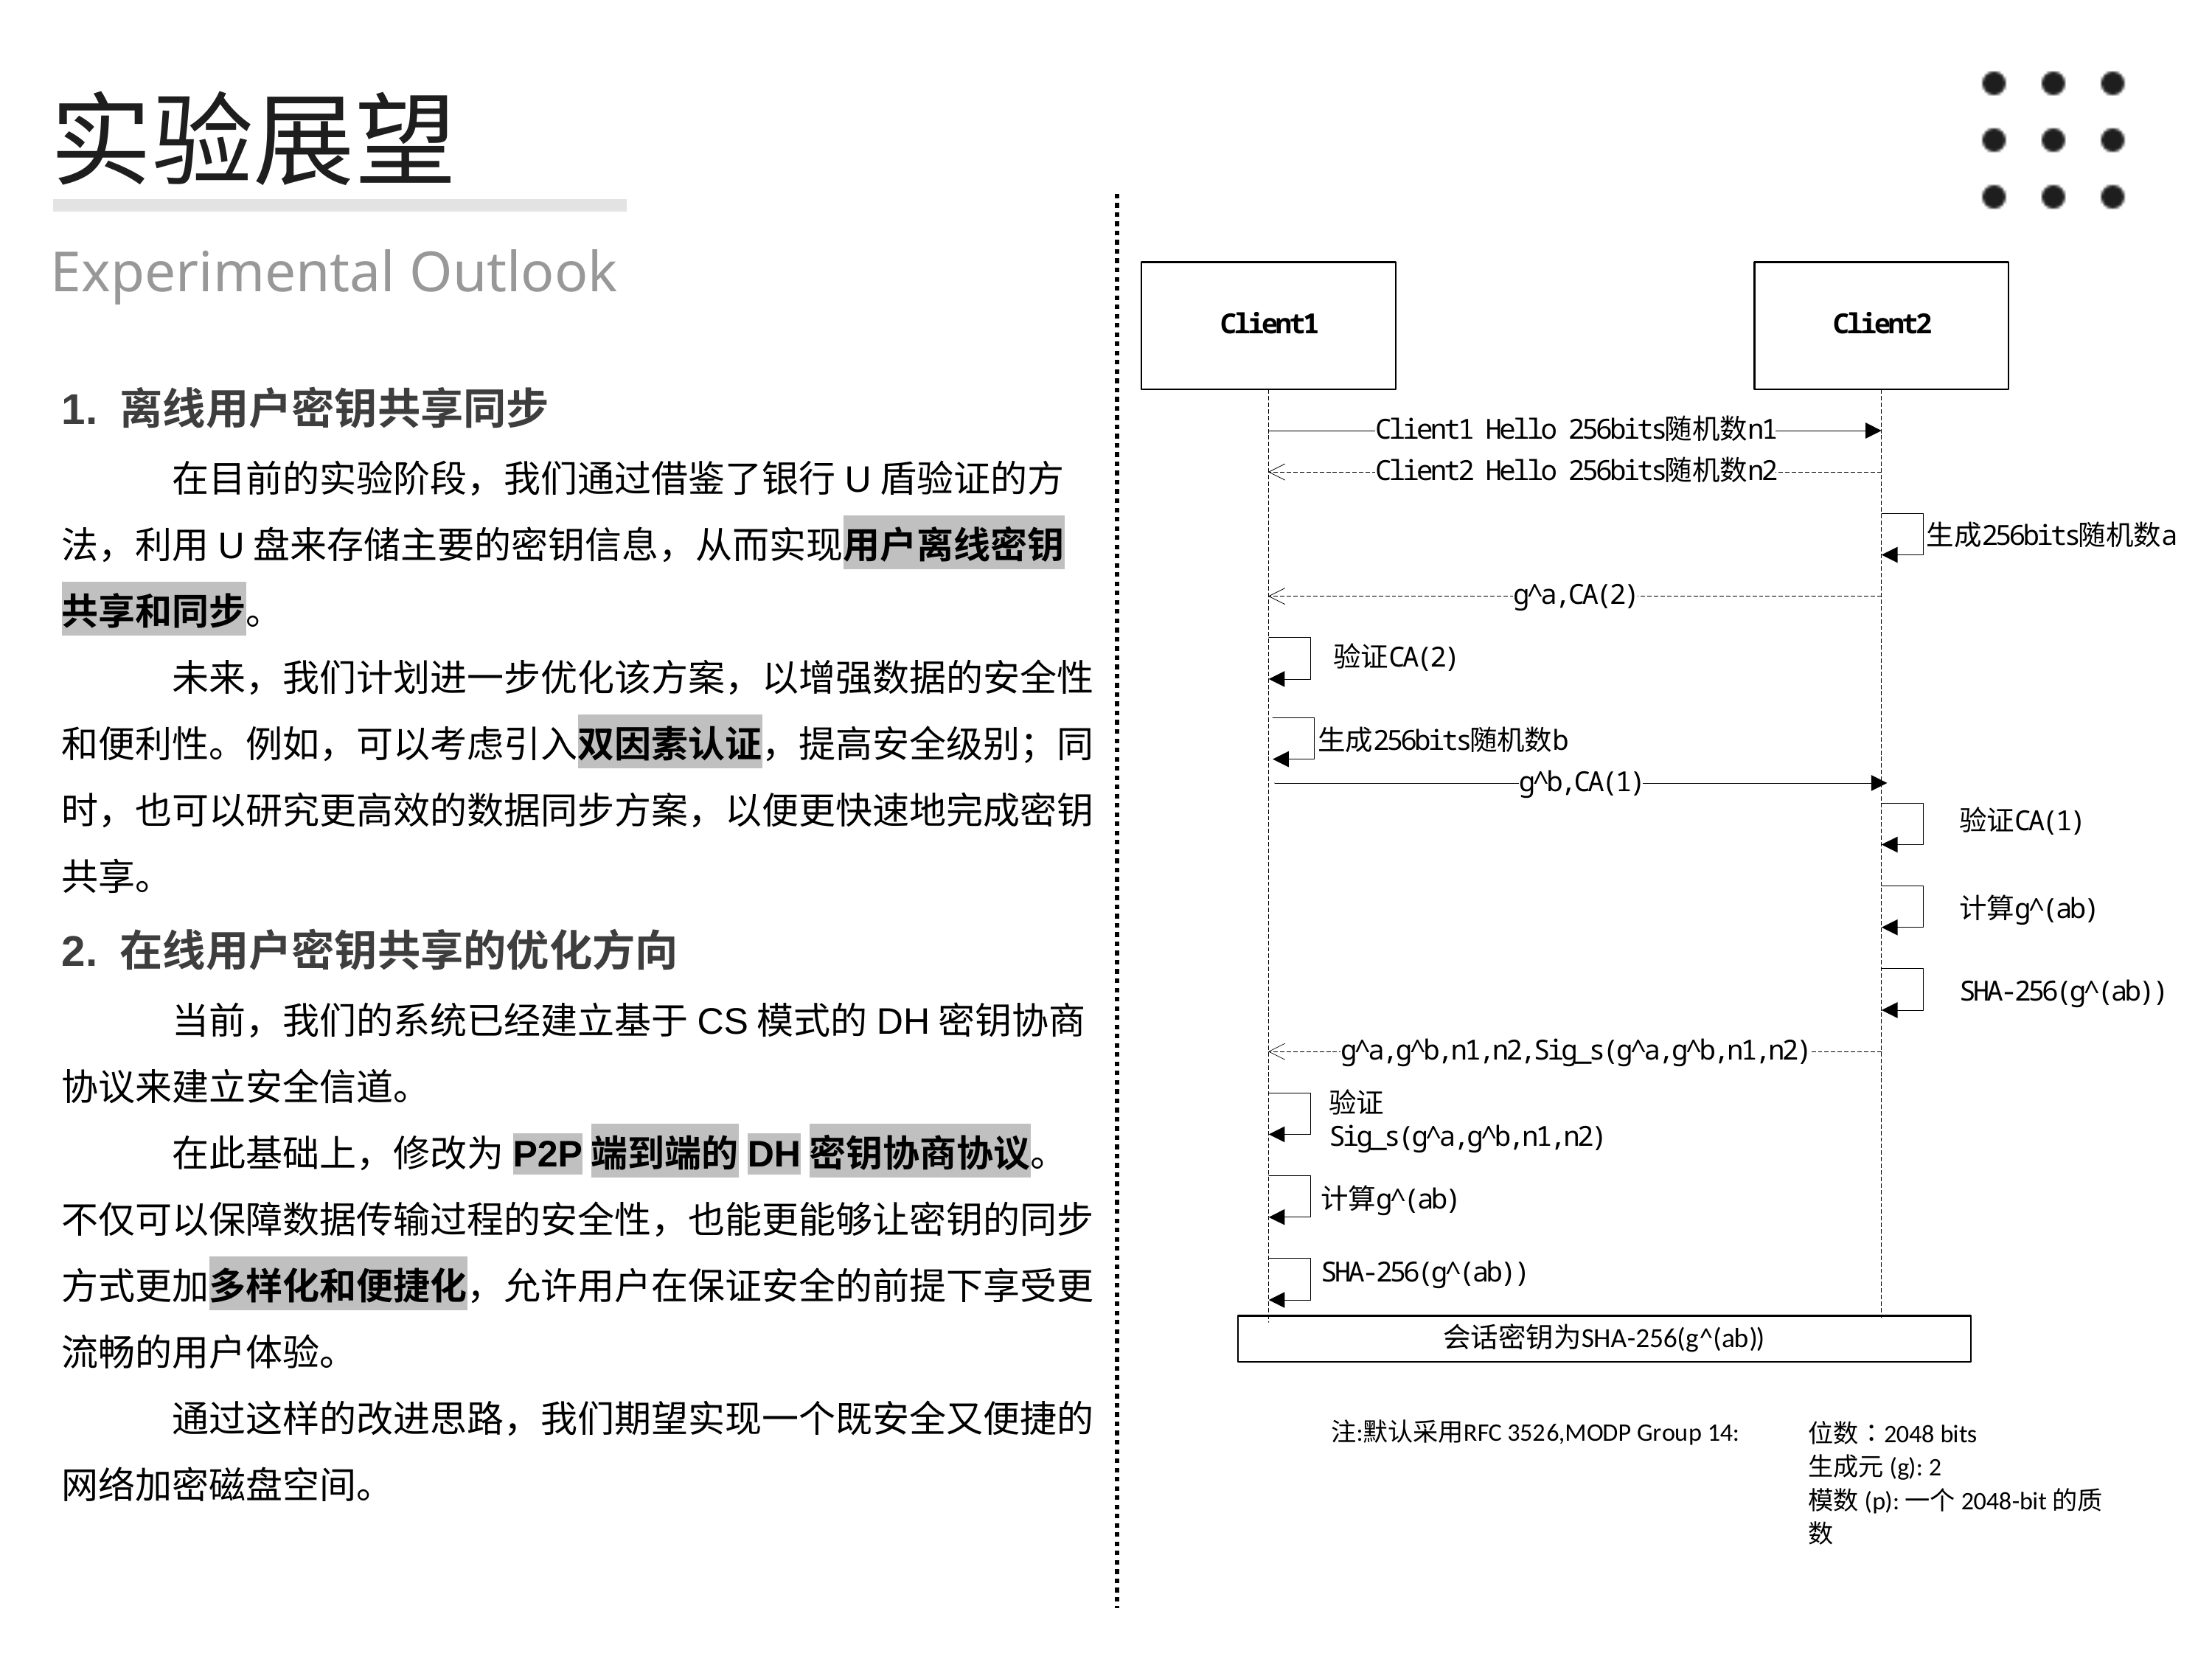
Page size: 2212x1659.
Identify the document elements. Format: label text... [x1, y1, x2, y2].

picture [1978, 69, 2129, 208]
picture [50, 193, 633, 216]
text_box 1. 离线用户密钥共享同步 在目前的实验阶段，我们通过借鉴了银行U盾验证的方法，利用U盘来存储主要的密钥信息，从而实现用户离线密钥共享和同步。 未来，我们计划进一步优化该方案，以增强数据的安全性和便利性。例如，可以考虑引入双因素认证，提高安全级别；同时，也可以研究更高效的数据同步方案，以便更快速地完成密钥共享。 2. 在线用户密钥共享的优化方向 当前，我们的系统已经建立基于CS模式的DH密钥协商协议来建立安全信道。 在此基础上，修改为P2P端到端的DH密钥协商协议。不仅可以保障数据传输过程的安全性，也能更能够让密钥的同步方式更加多样化和便捷化，允许用户在保证安全的前提下享受更流畅的用户体验。 通过这样的改进思路，我们期望实现一个既安全又便捷的网络加密磁盘空间。 [50, 350, 1106, 1622]
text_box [1095, 208, 2212, 1404]
text_box Experimental Outlook [50, 234, 805, 303]
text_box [1281, 1363, 2159, 1590]
text_box 实验展望 [50, 46, 805, 198]
